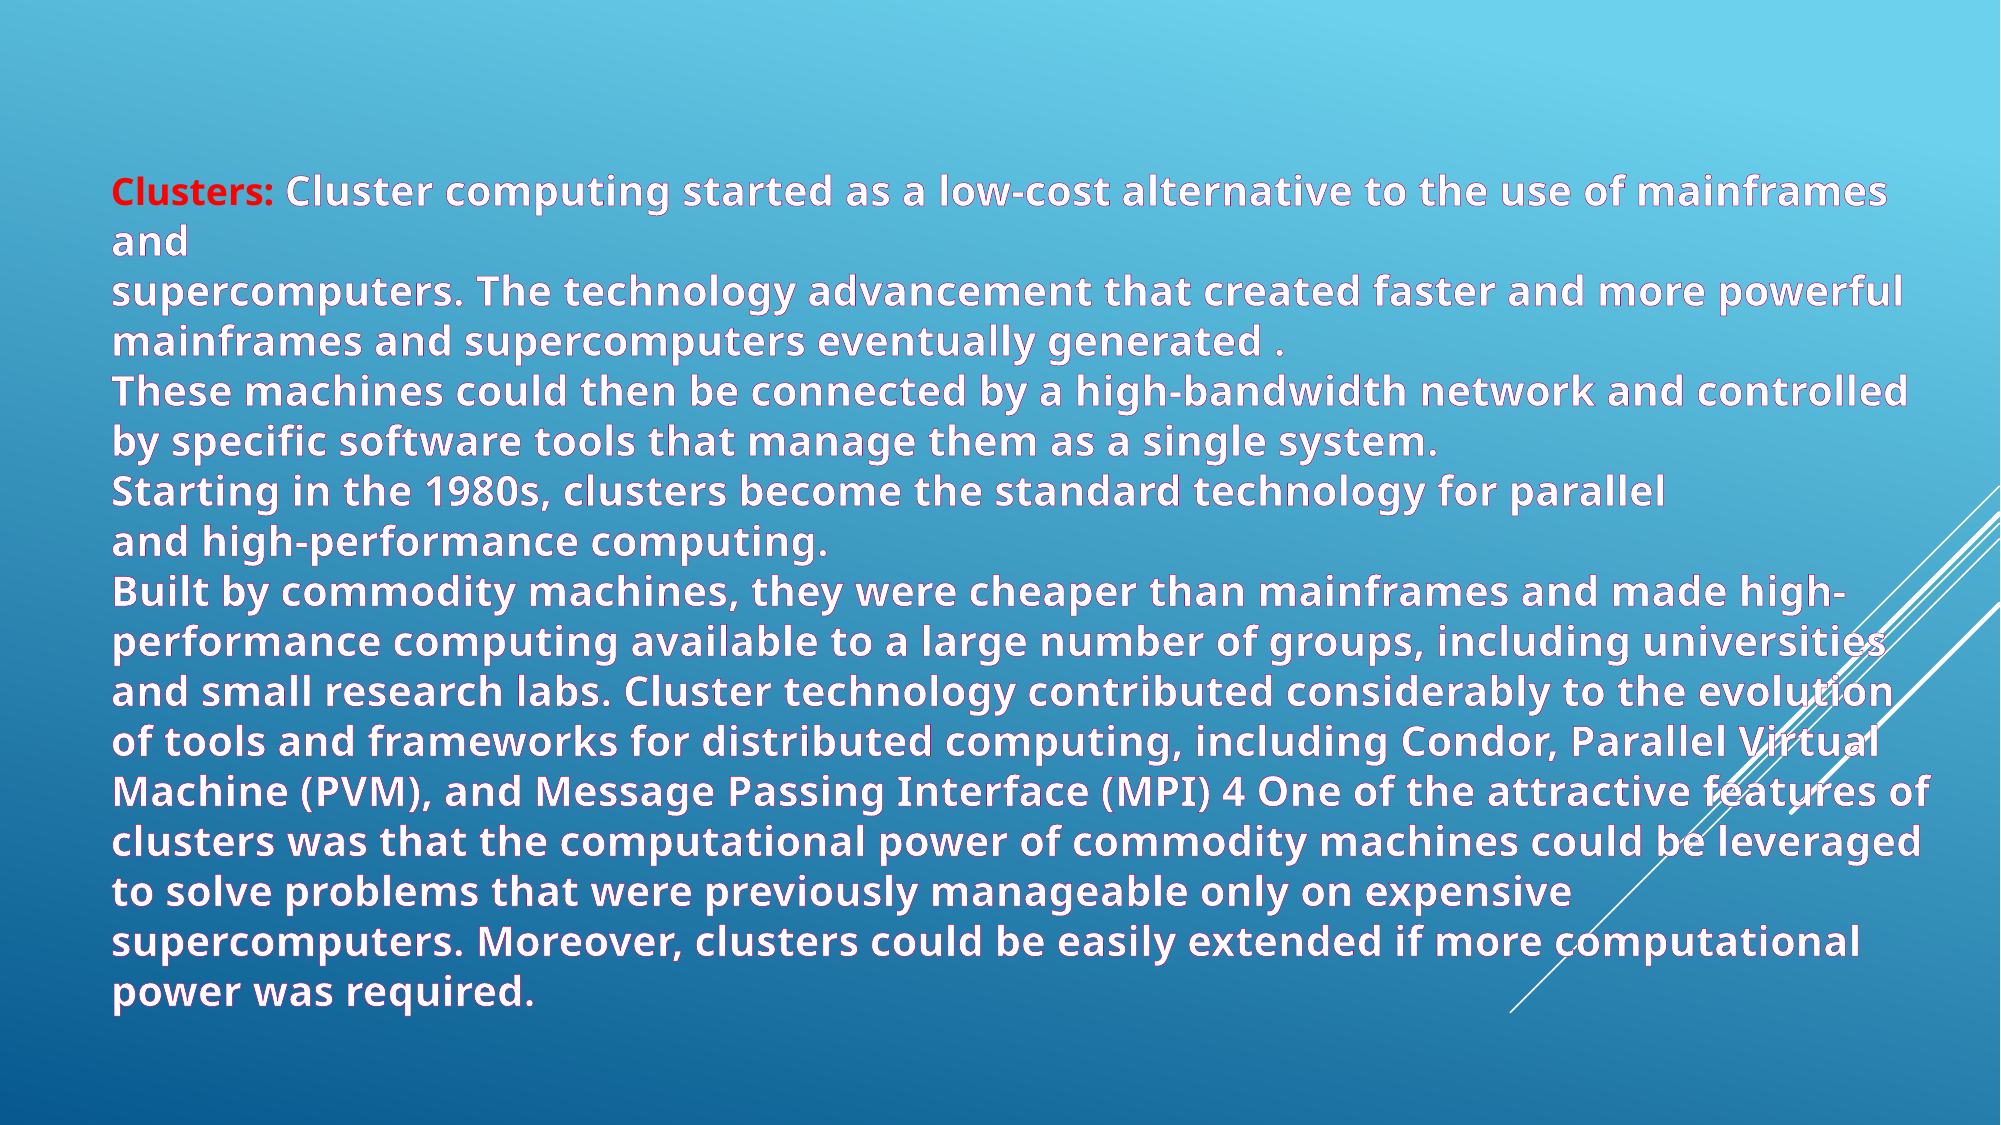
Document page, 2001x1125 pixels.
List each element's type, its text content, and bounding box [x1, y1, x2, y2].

text_box Clusters: Cluster computing started as a low-cost alternative to the use of mainframes and supercomputers. The technology advancement that created faster and more powerful mainframes and supercomputers eventually generated . These machines could then be connected by a high-bandwidth network and controlled by specific software tools that manage them as a single system. Starting in the 1980s, clusters become the standard technology for parallel and high-performance computing. Built by commodity machines, they were cheaper than mainframes and made high-performance computing available to a large number of groups, including universities and small research labs. Cluster technology contributed considerably to the evolution of tools and frameworks for distributed computing, including Condor, Parallel Virtual Machine (PVM), and Message Passing Interface (MPI) 4 One of the attractive features of clusters was that the computational power of commodity machines could be leveraged to solve problems that were previously manageable only on expensive supercomputers. Moreover, clusters could be easily extended if more computational power was required. [96, 156, 1963, 1022]
